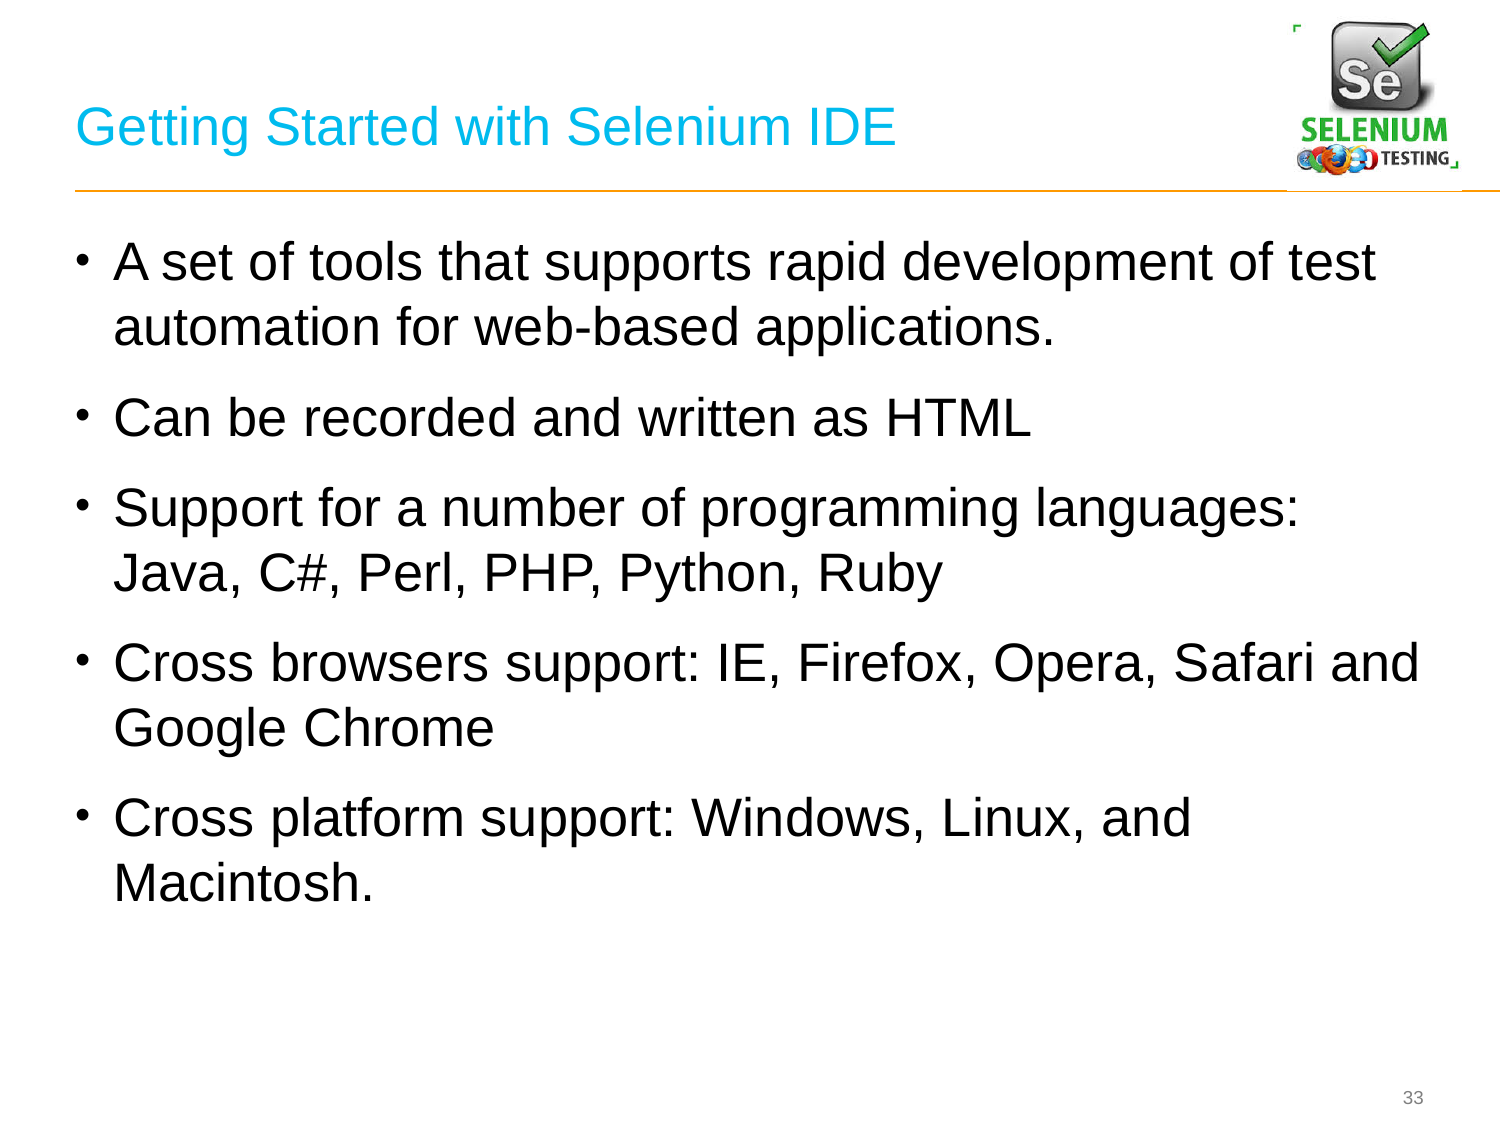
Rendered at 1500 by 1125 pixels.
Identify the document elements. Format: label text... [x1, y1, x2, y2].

title Getting Started with Selenium IDE [75, 27, 1422, 157]
picture [1287, 16, 1462, 191]
list A set of tools that supports rapid development of test automation for web-based applications. Can be recorded and written as HTML Support for a number of programming languages: Java, C#, Perl, PHP, Python, Ruby Cross browsers support: IE, Firefox, Opera, Safari and Google Chrome Cross platform support: Windows, Linux, and Macintosh. [75, 226, 1425, 1018]
